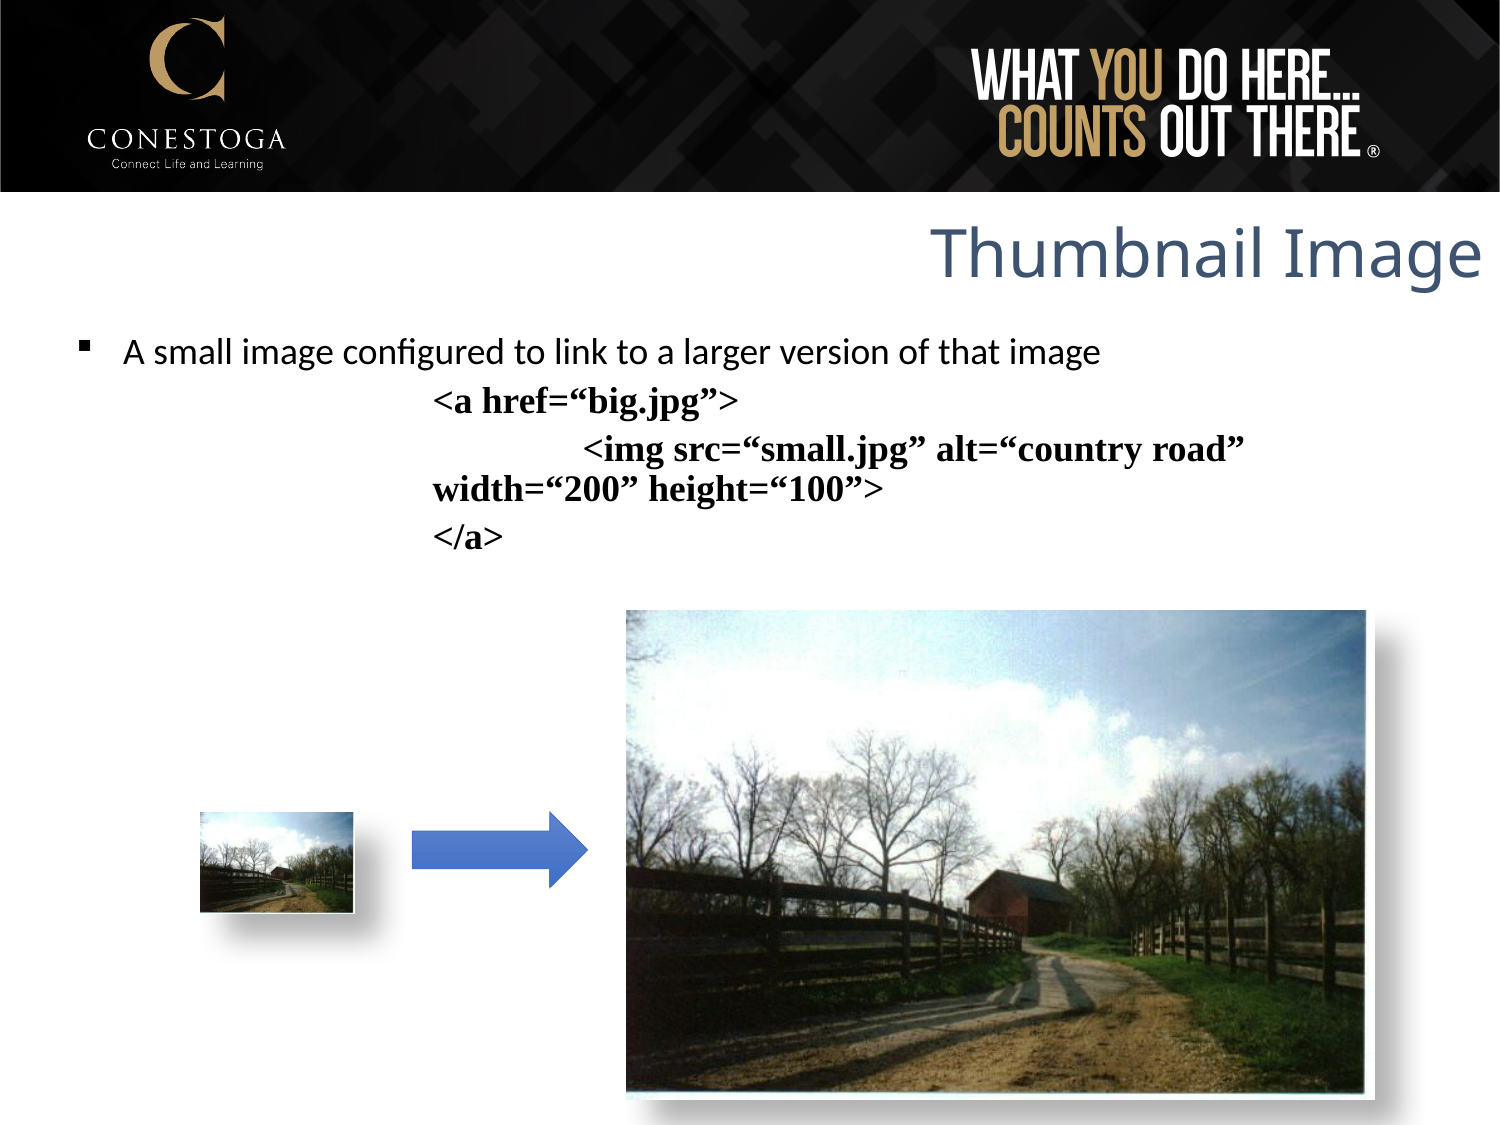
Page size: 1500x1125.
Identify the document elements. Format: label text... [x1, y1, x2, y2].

picture [199, 812, 355, 914]
title Thumbnail Image [450, 192, 1500, 319]
picture [626, 610, 1375, 1100]
picture [0, 0, 1500, 192]
list A small image configured to link to a larger version of that image <a href=“big.jpg”> <img src=“small.jpg” alt=“country road” width=“200” height=“100”> </a> [50, 324, 1400, 675]
text_box [411, 811, 589, 889]
